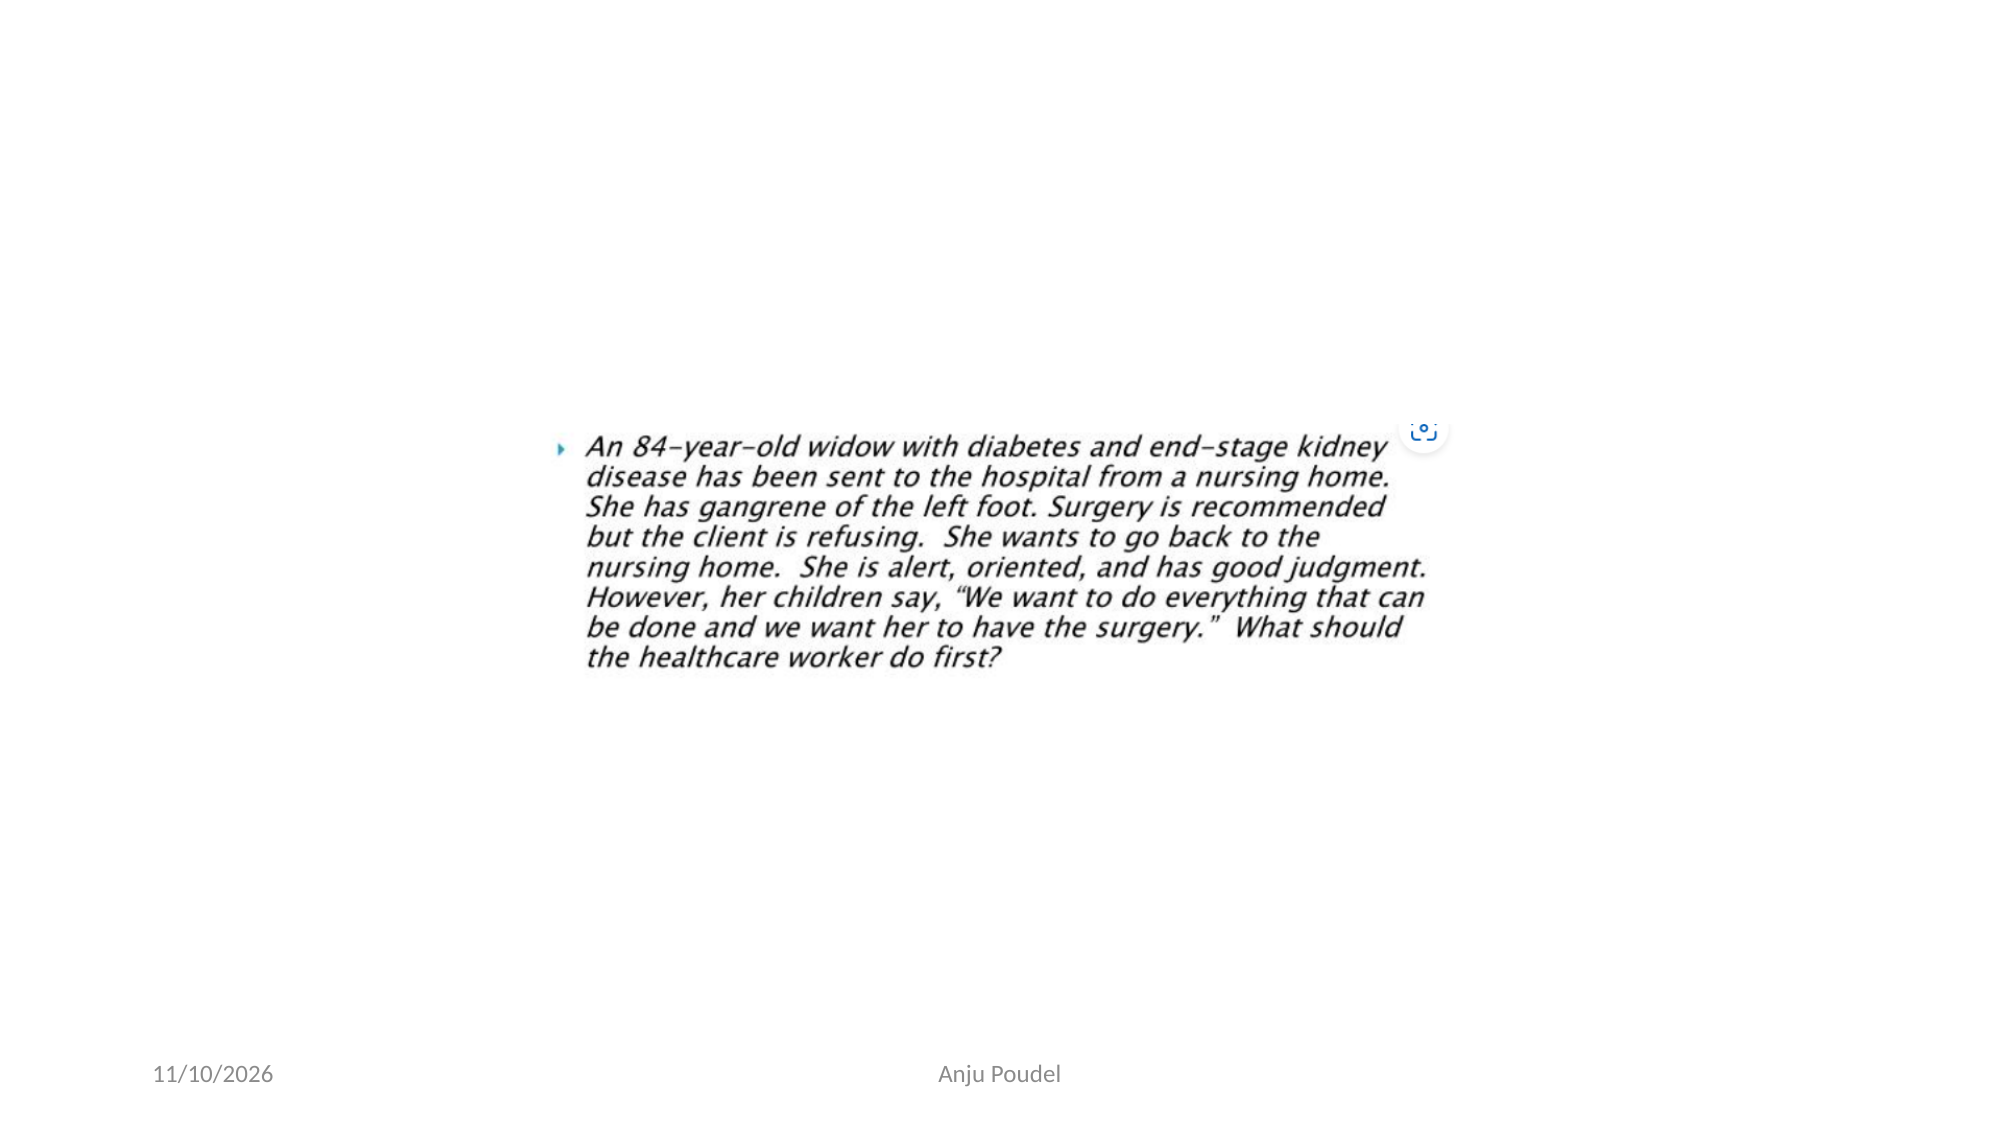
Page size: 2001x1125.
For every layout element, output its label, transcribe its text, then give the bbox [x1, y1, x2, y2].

footer Anju Poudel [662, 1042, 1338, 1103]
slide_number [137, 1042, 588, 1103]
picture [544, 424, 1456, 701]
